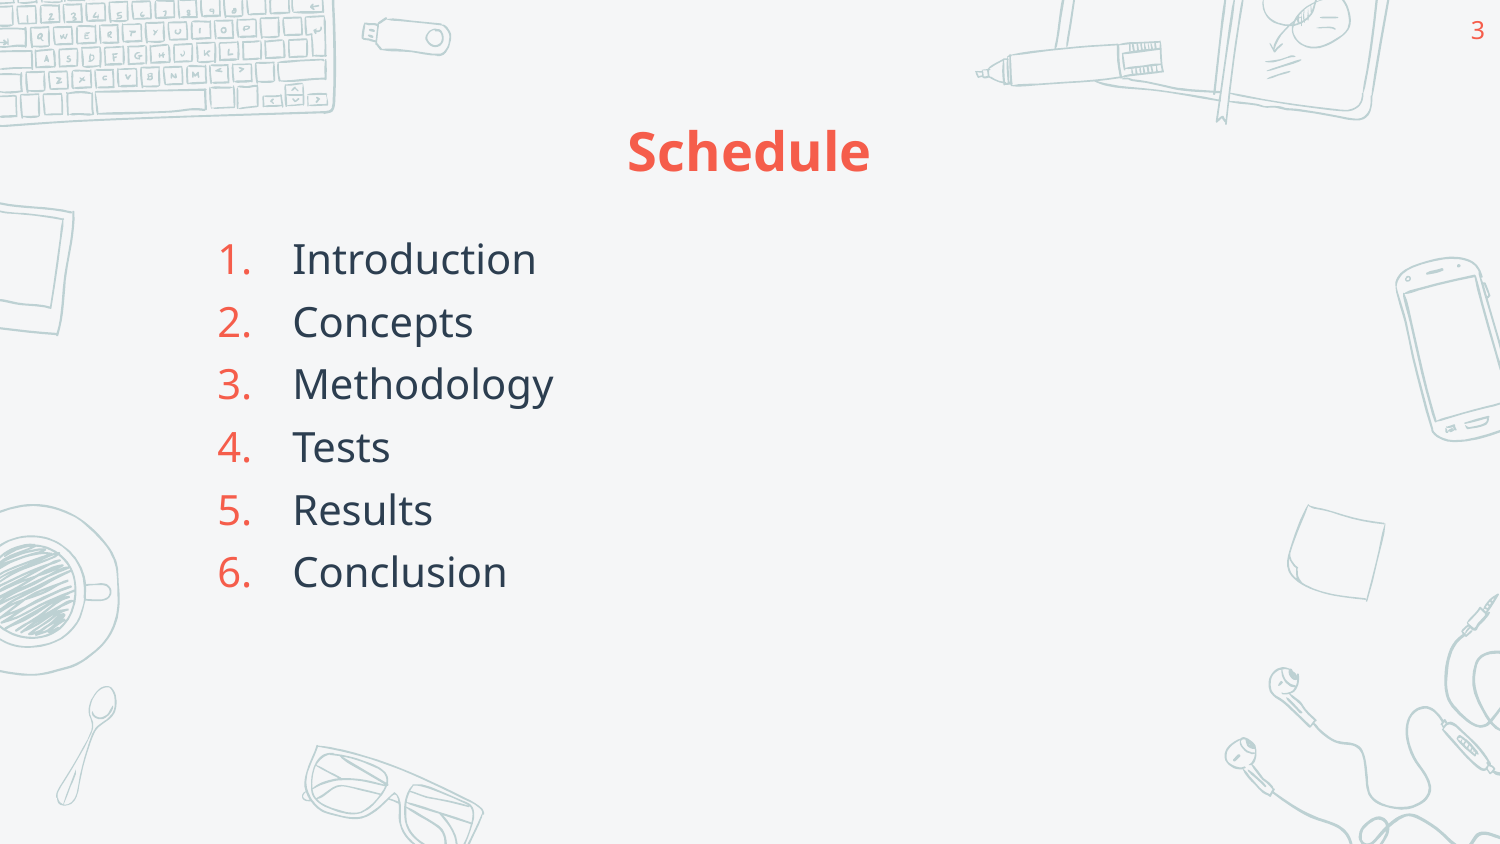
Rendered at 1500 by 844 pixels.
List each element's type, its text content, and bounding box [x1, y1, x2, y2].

list Introduction Concepts Methodology Tests Results Conclusion [185, 218, 734, 790]
title Schedule [185, 102, 1315, 198]
slide_number ‹#› [1435, 0, 1500, 53]
